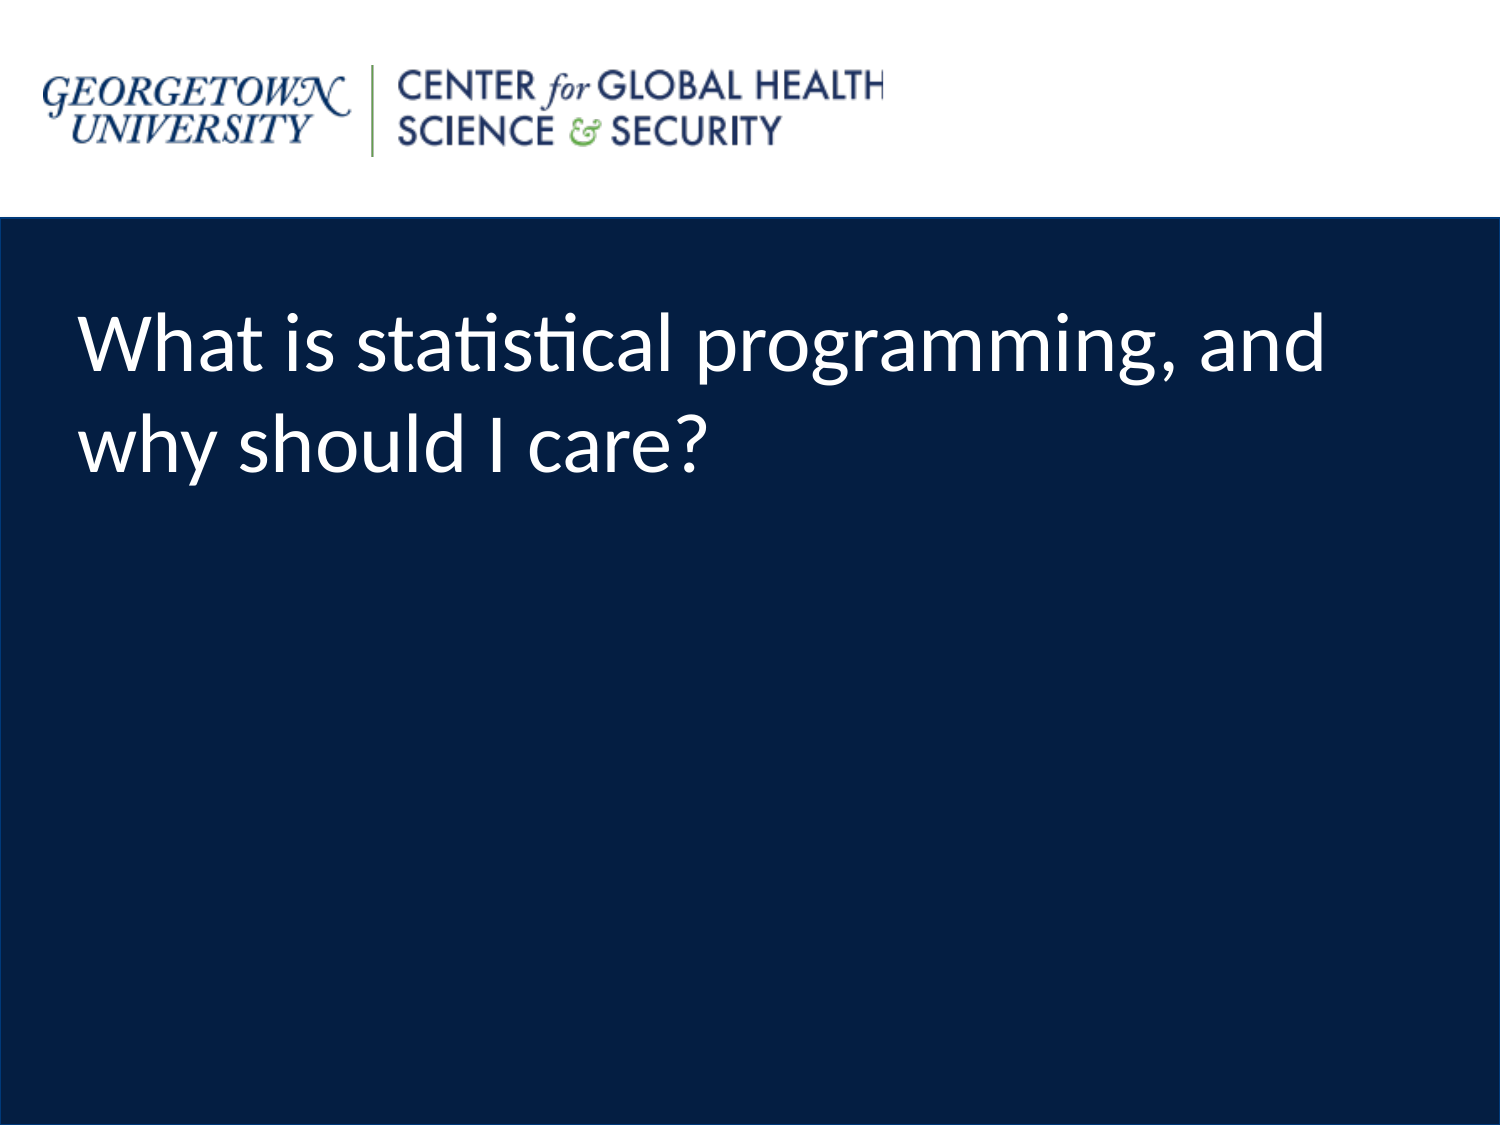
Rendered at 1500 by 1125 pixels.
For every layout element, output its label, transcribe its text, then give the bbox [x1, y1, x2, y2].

text_box What is statistical programming, and why should I care? [62, 279, 1368, 414]
text_box [0, 217, 1500, 1125]
picture [42, 65, 884, 157]
